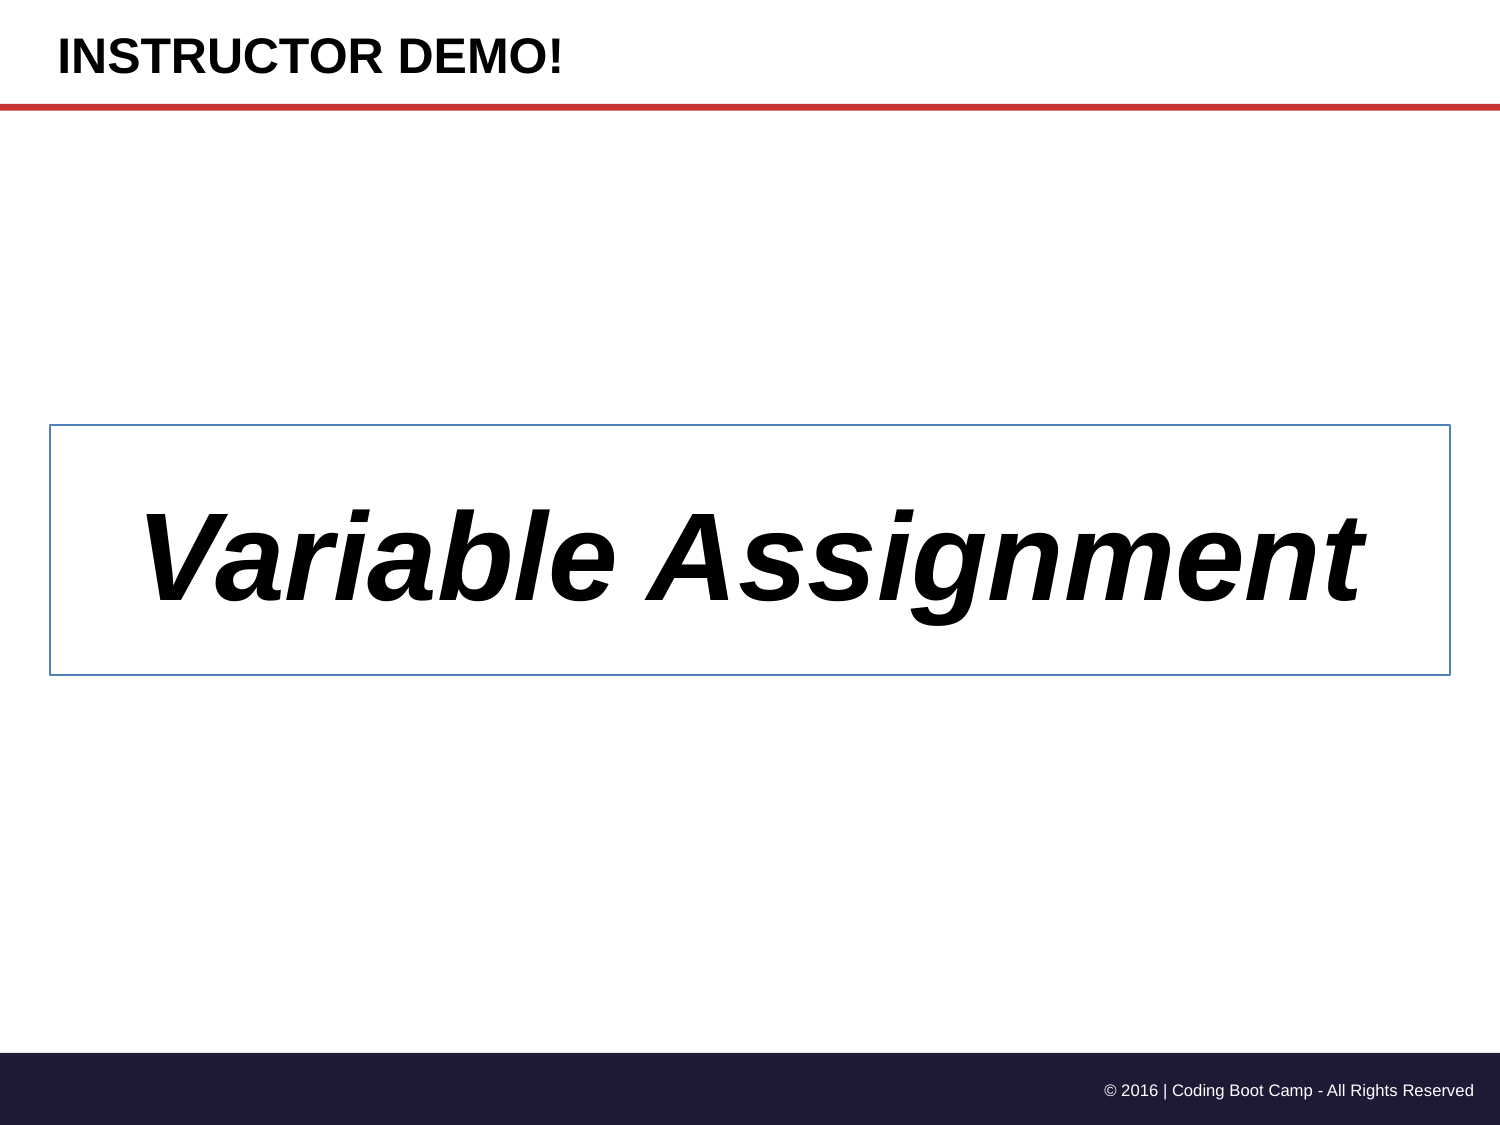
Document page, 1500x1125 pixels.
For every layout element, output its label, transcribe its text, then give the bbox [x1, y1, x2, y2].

text_box INSTRUCTOR DEMO! [49, 16, 948, 91]
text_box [49, 424, 1451, 676]
